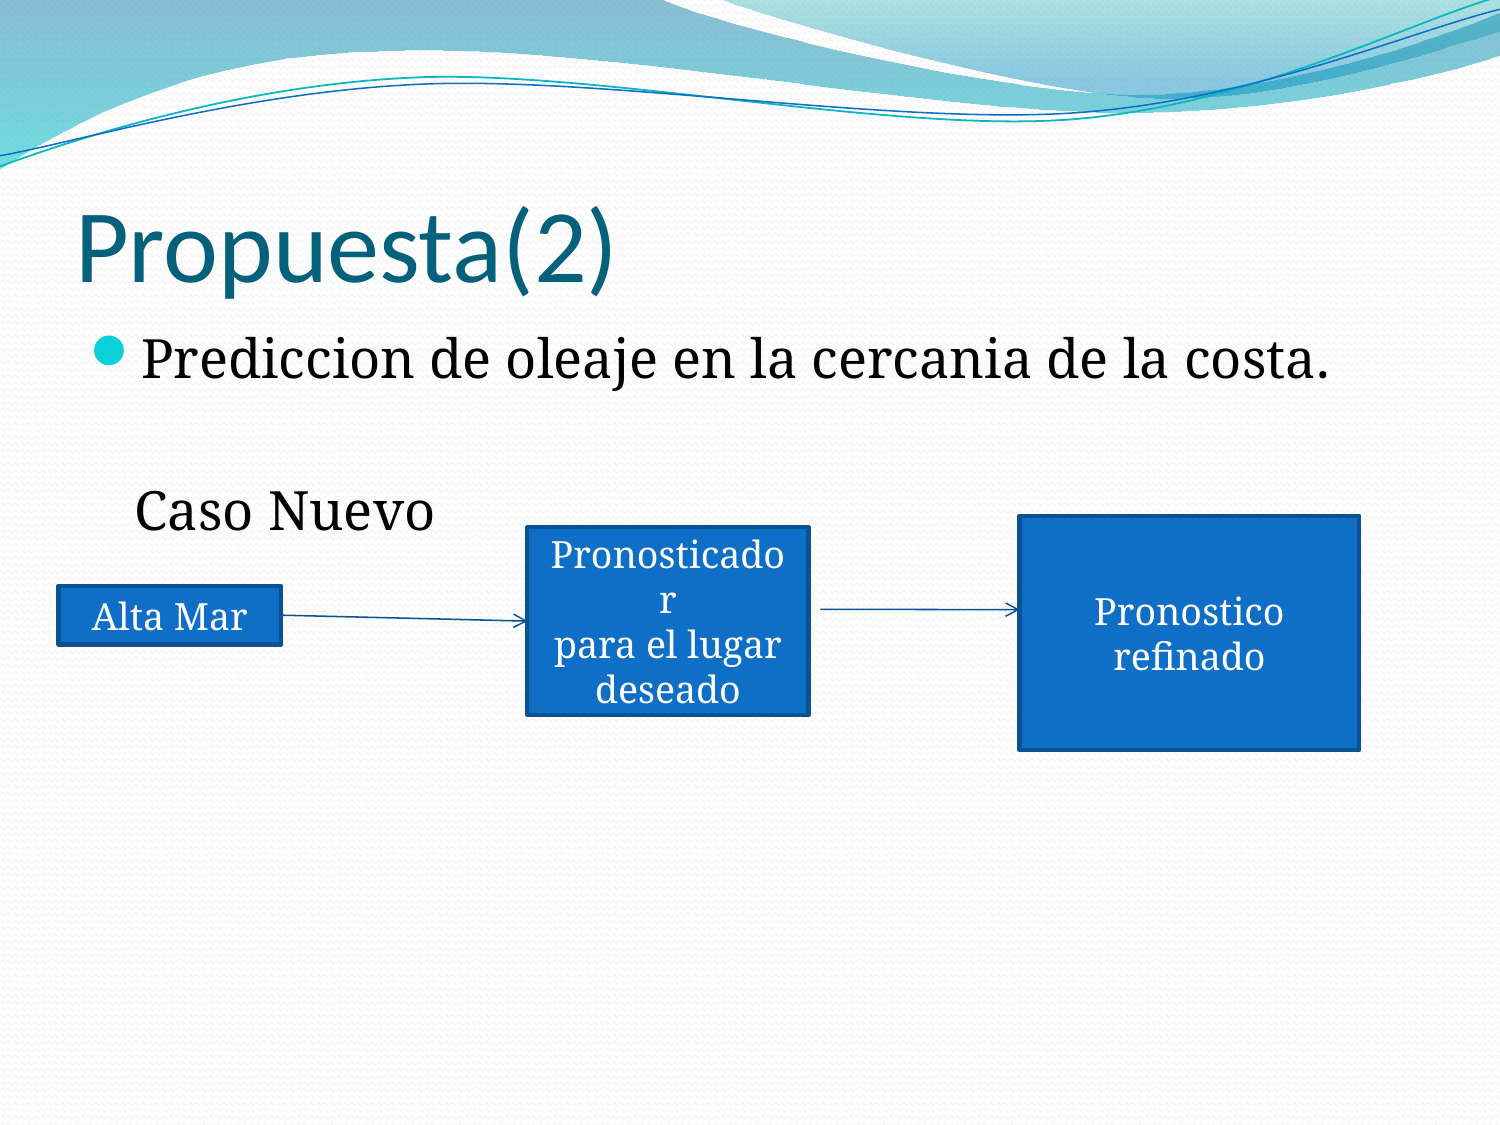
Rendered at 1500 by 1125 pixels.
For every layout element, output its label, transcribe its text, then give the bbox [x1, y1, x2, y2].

table_cell 0.52 [283, 628, 525, 633]
table_cell 0.52 [824, 612, 1010, 617]
text_box Pronostico refinado [1017, 514, 1361, 752]
title Propuesta(2) [75, 115, 1425, 303]
text_box Pronosticador para el lugar deseado [525, 525, 811, 717]
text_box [280, 614, 528, 622]
table_cell 3 [277, 618, 283, 632]
text_box Alta Mar [56, 584, 283, 647]
list Prediccion de oleaje en la cercania de la costa. Caso Nuevo [75, 317, 1425, 1038]
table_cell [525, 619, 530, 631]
title Experimentación (5) [283, 622, 525, 630]
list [286, 622, 520, 627]
